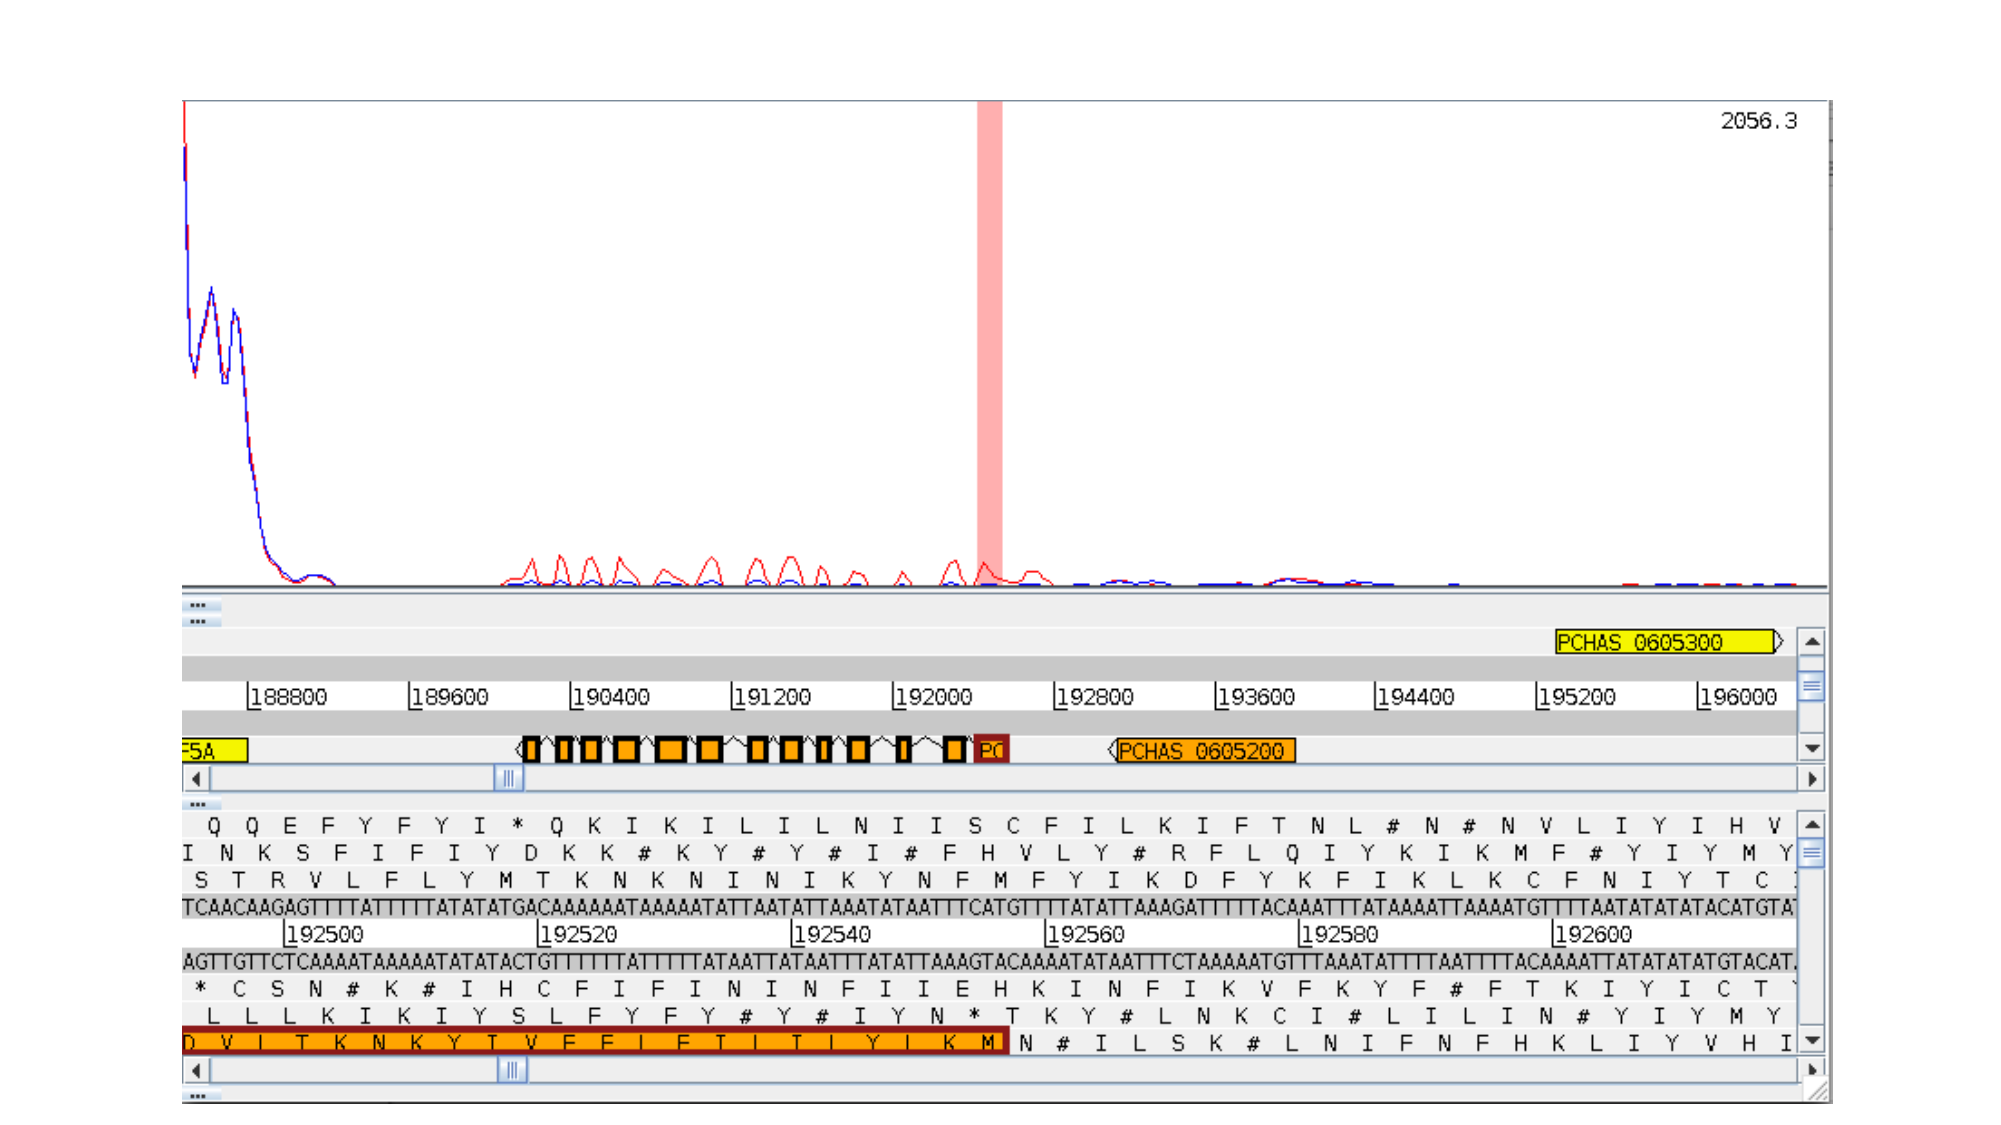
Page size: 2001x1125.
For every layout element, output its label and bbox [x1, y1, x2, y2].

picture [182, 100, 1833, 1104]
